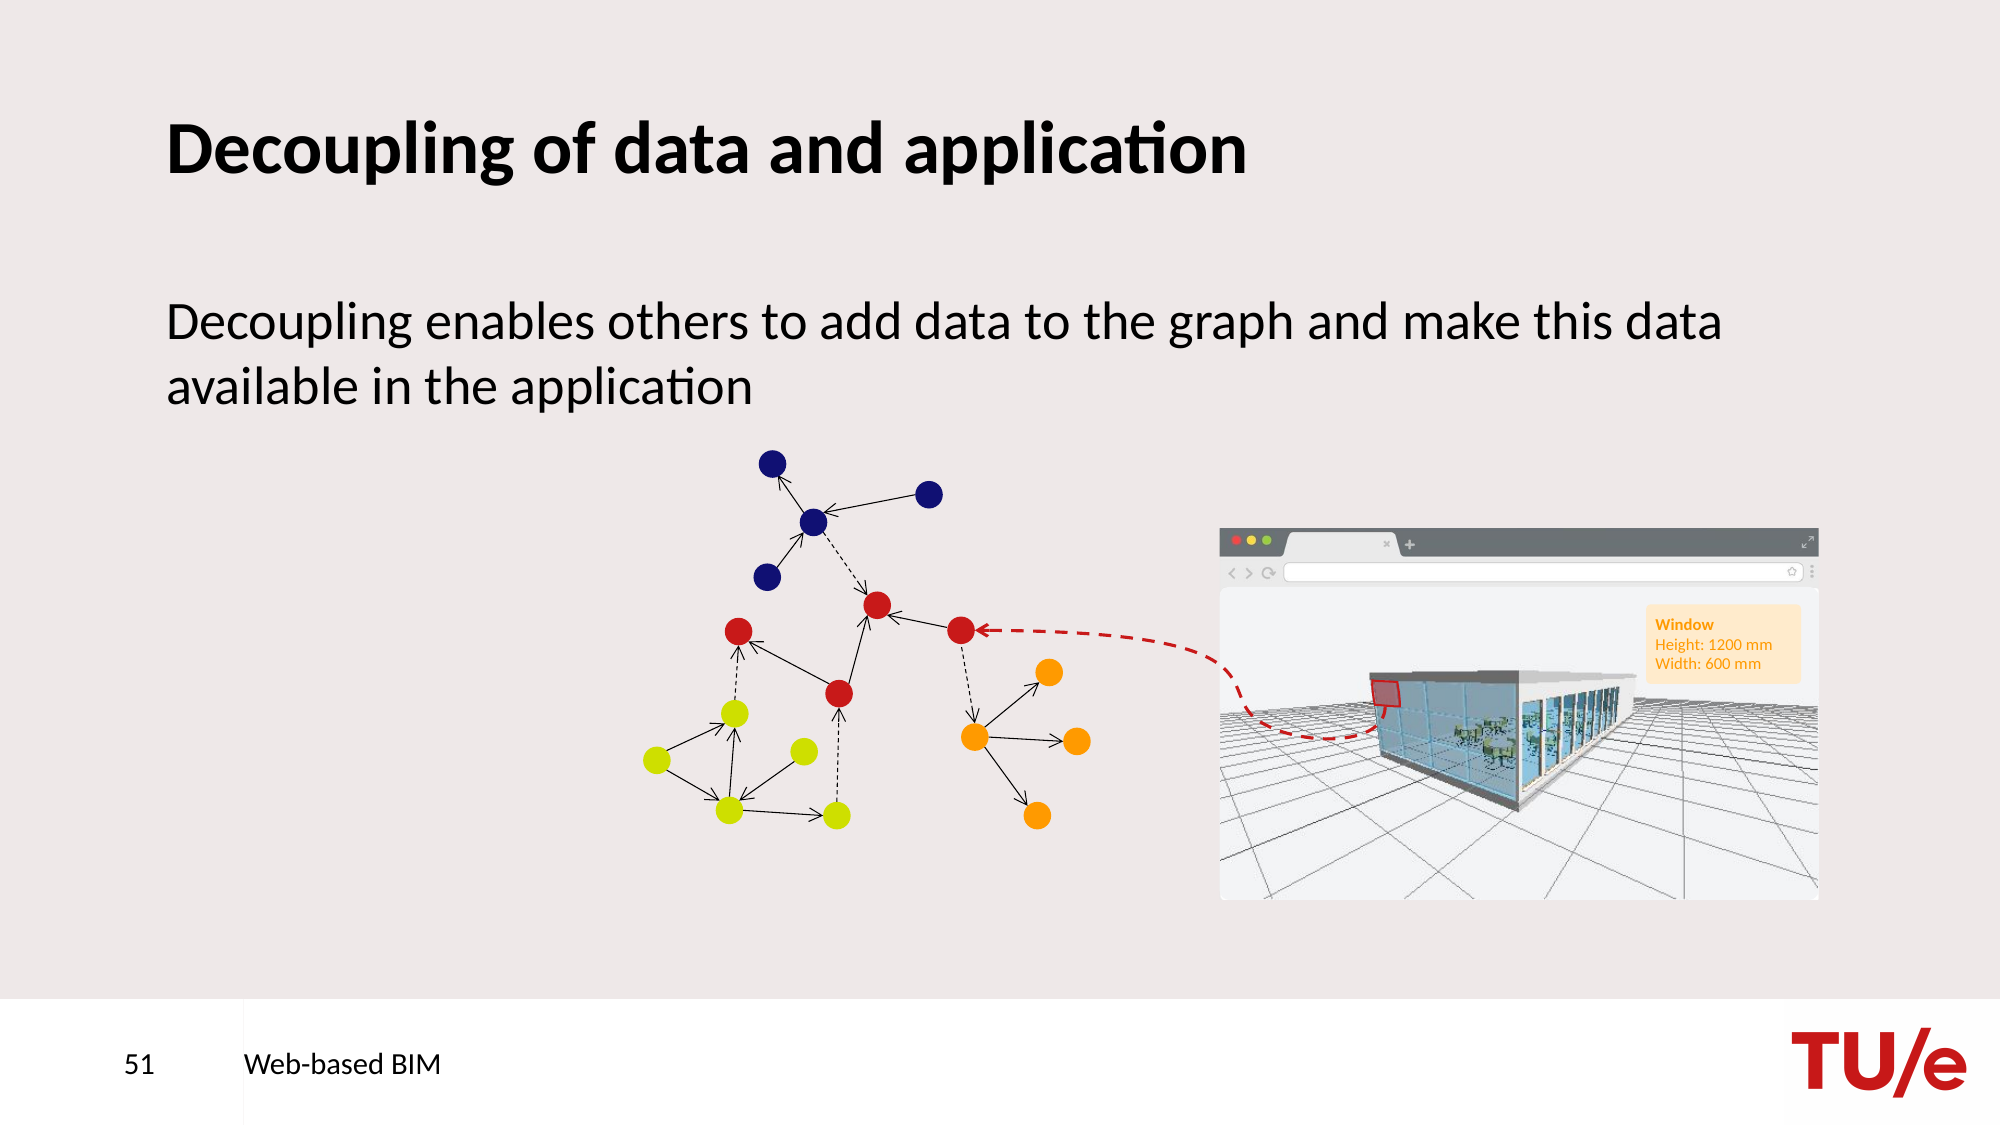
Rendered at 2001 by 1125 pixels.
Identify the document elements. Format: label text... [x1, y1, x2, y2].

text_box [642, 745, 672, 776]
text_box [743, 810, 824, 816]
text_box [777, 475, 804, 513]
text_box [988, 737, 1064, 742]
list Decoupling enables others to add data to the graph and make this data available in the application [165, 285, 1819, 925]
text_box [823, 532, 868, 596]
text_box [734, 645, 739, 700]
footer Web-based BIM [244, 999, 1784, 1125]
text_box [822, 800, 852, 831]
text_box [848, 614, 868, 684]
text_box [914, 479, 944, 510]
text_box [960, 722, 990, 752]
text_box [720, 699, 750, 729]
picture [1784, 999, 2000, 1125]
title Decoupling of data and application [165, 113, 1819, 232]
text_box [666, 723, 726, 751]
text_box [1022, 800, 1053, 831]
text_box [666, 770, 720, 801]
text_box [824, 678, 854, 709]
slide_number 51 [0, 999, 244, 1125]
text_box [836, 707, 840, 802]
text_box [960, 644, 975, 724]
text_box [739, 761, 795, 801]
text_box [886, 614, 947, 628]
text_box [729, 727, 735, 797]
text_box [984, 682, 1040, 728]
text_box [714, 795, 745, 826]
text_box [946, 615, 976, 646]
picture [1219, 528, 1819, 900]
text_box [748, 641, 830, 684]
text_box [862, 590, 893, 621]
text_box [823, 494, 916, 513]
text_box [789, 736, 820, 767]
text_box [757, 449, 788, 479]
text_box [777, 532, 804, 568]
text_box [974, 630, 1374, 693]
text_box [1062, 726, 1092, 757]
text_box [752, 562, 783, 593]
text_box [723, 616, 754, 647]
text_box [984, 746, 1028, 806]
text_box [798, 507, 829, 538]
